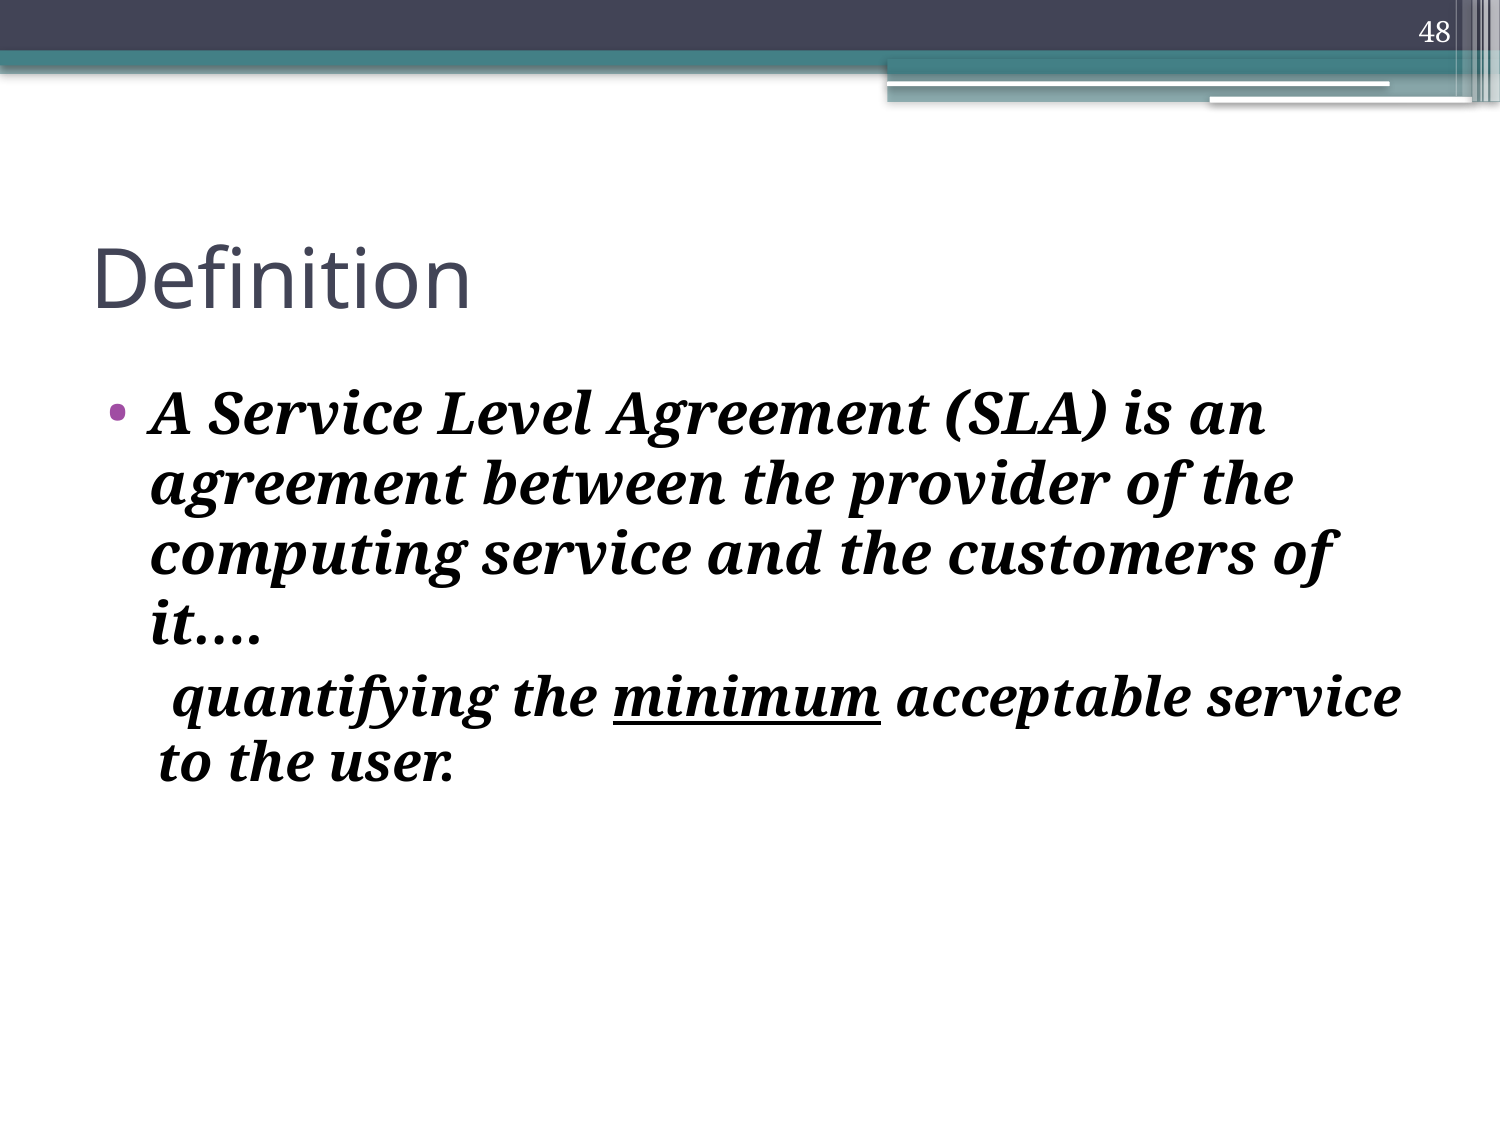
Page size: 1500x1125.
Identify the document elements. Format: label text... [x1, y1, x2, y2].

title Definition [74, 187, 1426, 363]
list A Service Level Agreement (SLA) is an agreement between the provider of the computing service and the customers of it…. quantifying the minimum acceptable service to the user. [74, 368, 1426, 1079]
slide_number 48 [1340, 0, 1466, 61]
